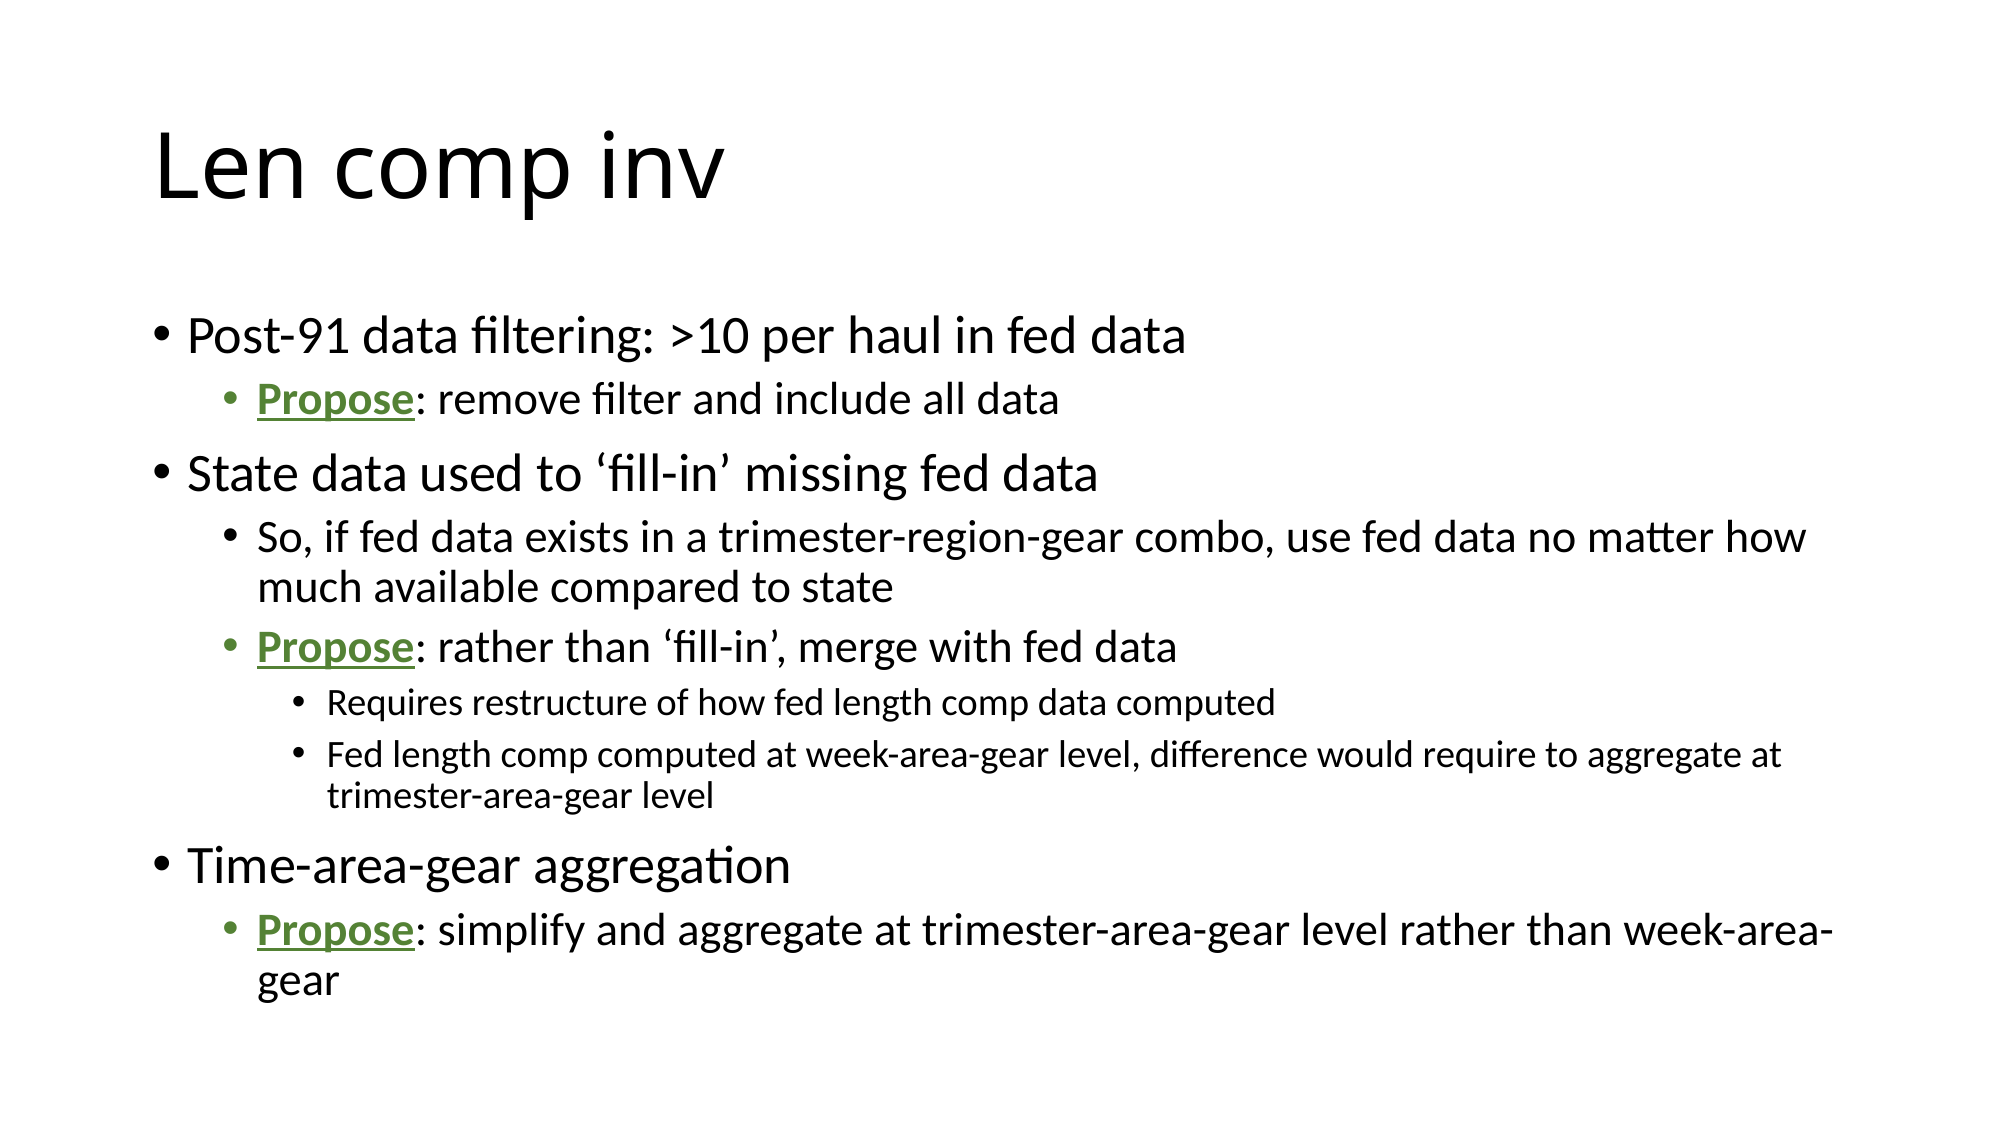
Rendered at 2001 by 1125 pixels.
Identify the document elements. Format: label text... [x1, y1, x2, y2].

list Post-91 data filtering: >10 per haul in fed data Propose: remove filter and include all data State data used to ‘fill-in’ missing fed data So, if fed data exists in a trimester-region-gear combo, use fed data no matter how much available compared to state Propose: rather than ‘fill-in’, merge with fed data Requires restructure of how fed length comp data computed Fed length comp computed at week-area-gear level, difference would require to aggregate at trimester-area-gear level Time-area-gear aggregation Propose: simplify and aggregate at trimester-area-gear level rather than week-area-gear [137, 299, 1863, 1014]
title Len comp inv [137, 59, 1863, 278]
